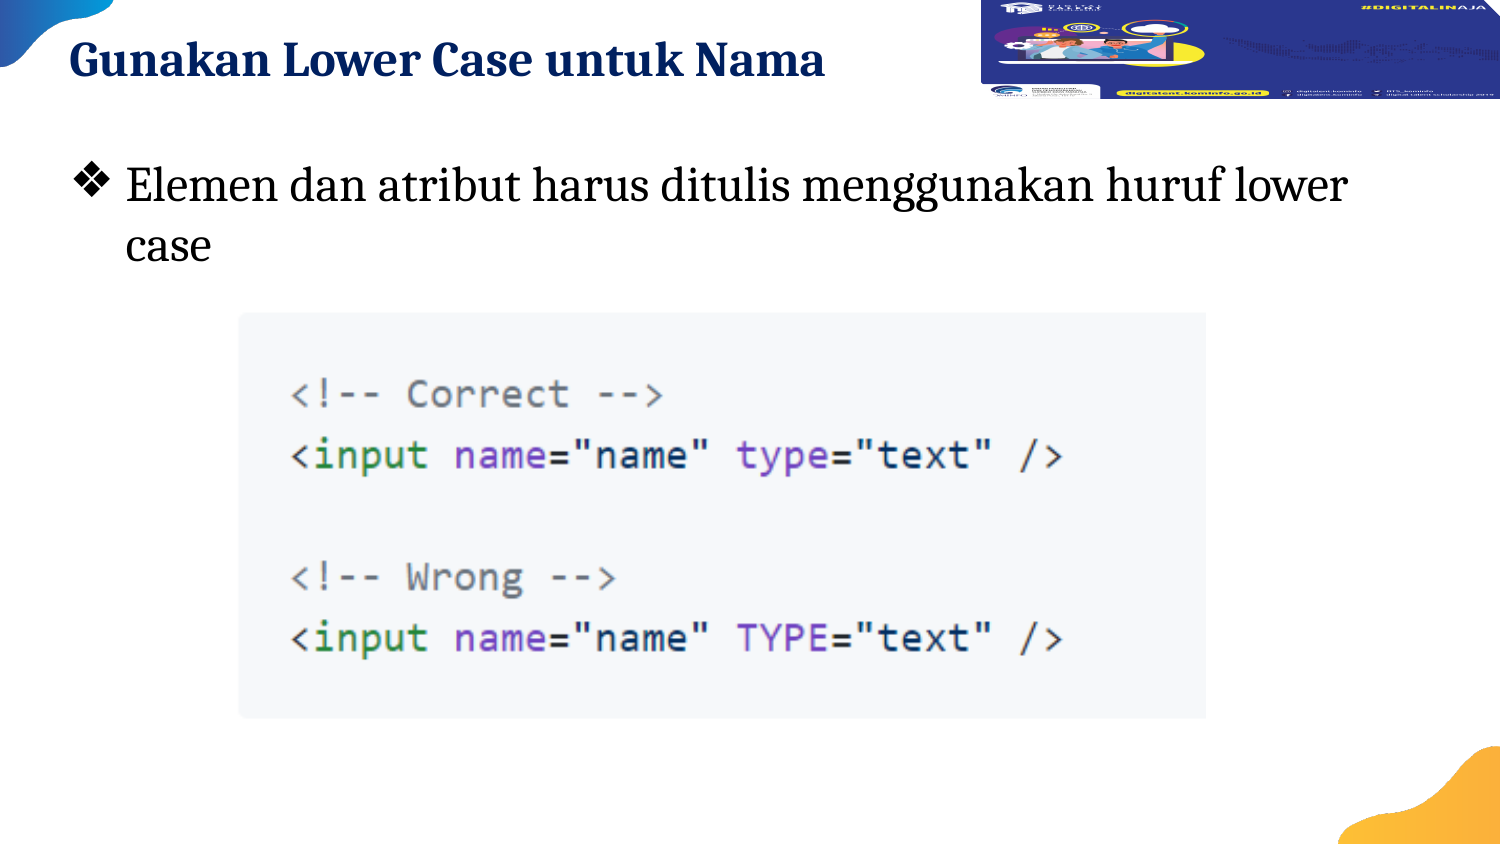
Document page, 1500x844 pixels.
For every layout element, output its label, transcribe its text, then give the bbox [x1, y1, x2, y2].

picture [0, 0, 115, 73]
text_box Gunakan Lower Case untuk Nama [54, 19, 975, 95]
picture [217, 288, 1206, 740]
text_box Elemen dan atribut harus ditulis menggunakan huruf lower case [54, 143, 1443, 279]
picture [1335, 738, 1500, 844]
picture [980, 0, 1500, 100]
